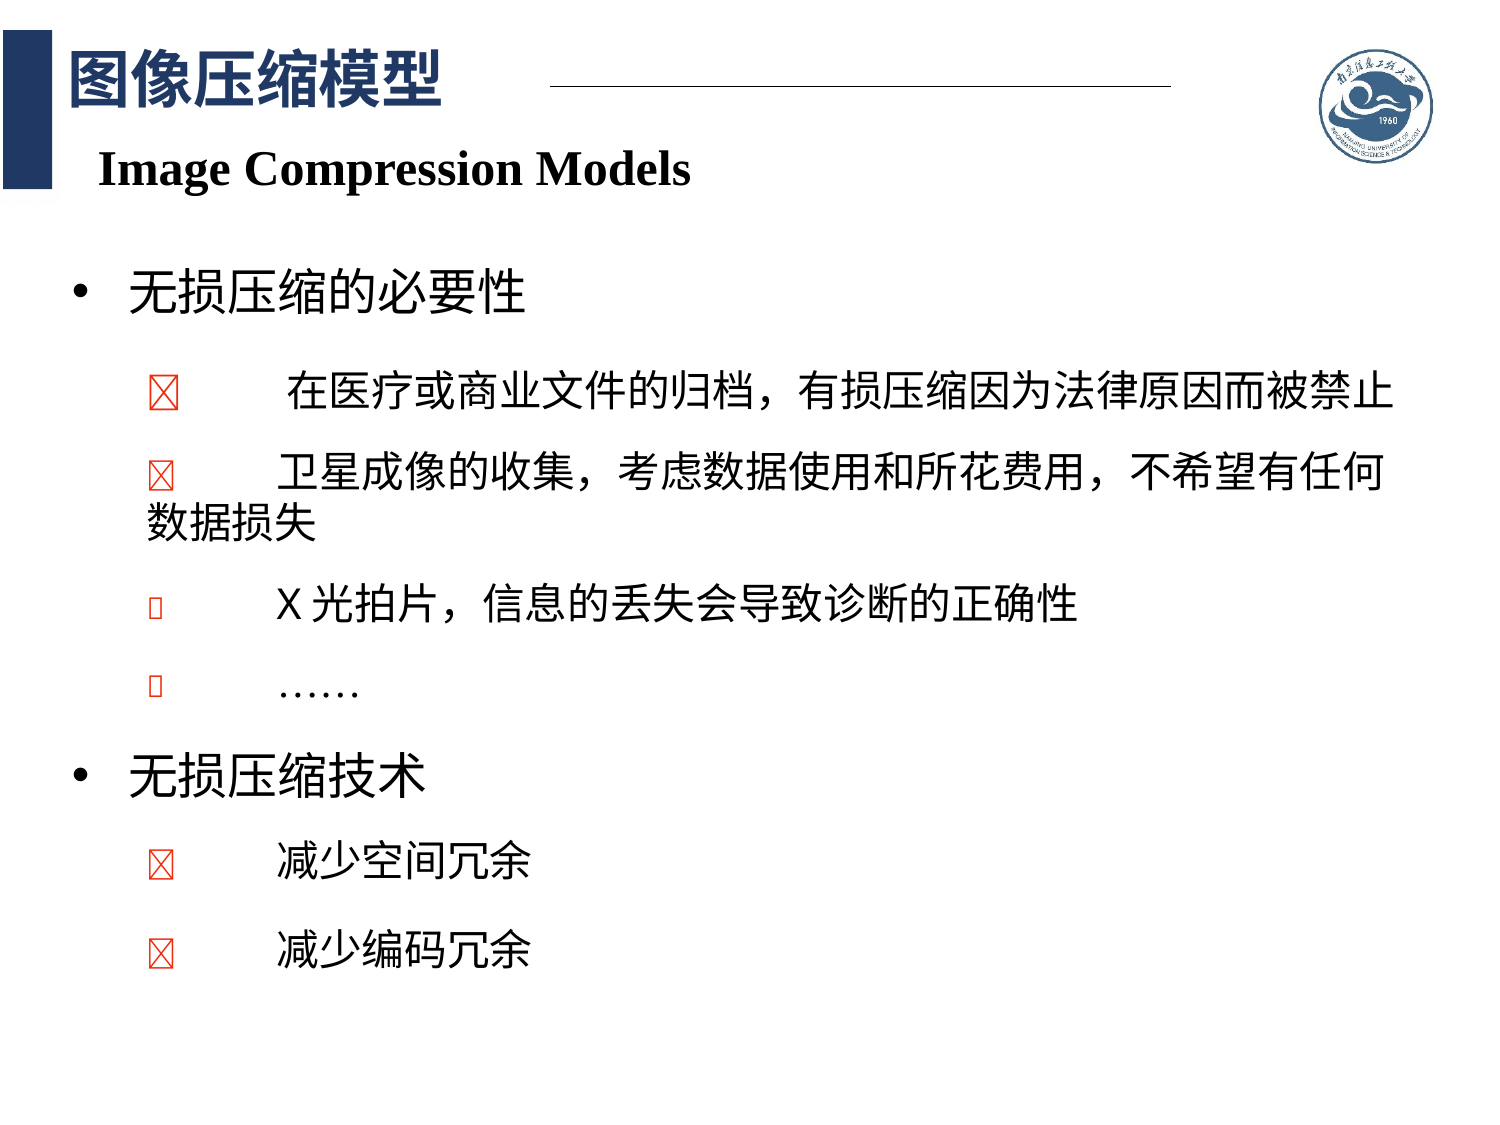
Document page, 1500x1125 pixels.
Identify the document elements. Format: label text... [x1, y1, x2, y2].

picture [1303, 34, 1447, 175]
text_box 图像压缩模型 [52, 16, 501, 148]
text_box 无损压缩的必要性  在医疗或商业文件的归档，有损压缩因为法律原因而被禁止  卫星成像的收集，考虑数据使用和所花费用，不希望有任何数据损失  X光拍片，信息的丢失会导致诊断的正确性  …… 无损压缩技术  减少空间冗余  减少编码冗余 [69, 260, 1431, 975]
text_box Image Compression Models [82, 102, 1304, 236]
text_box [2, 29, 53, 190]
